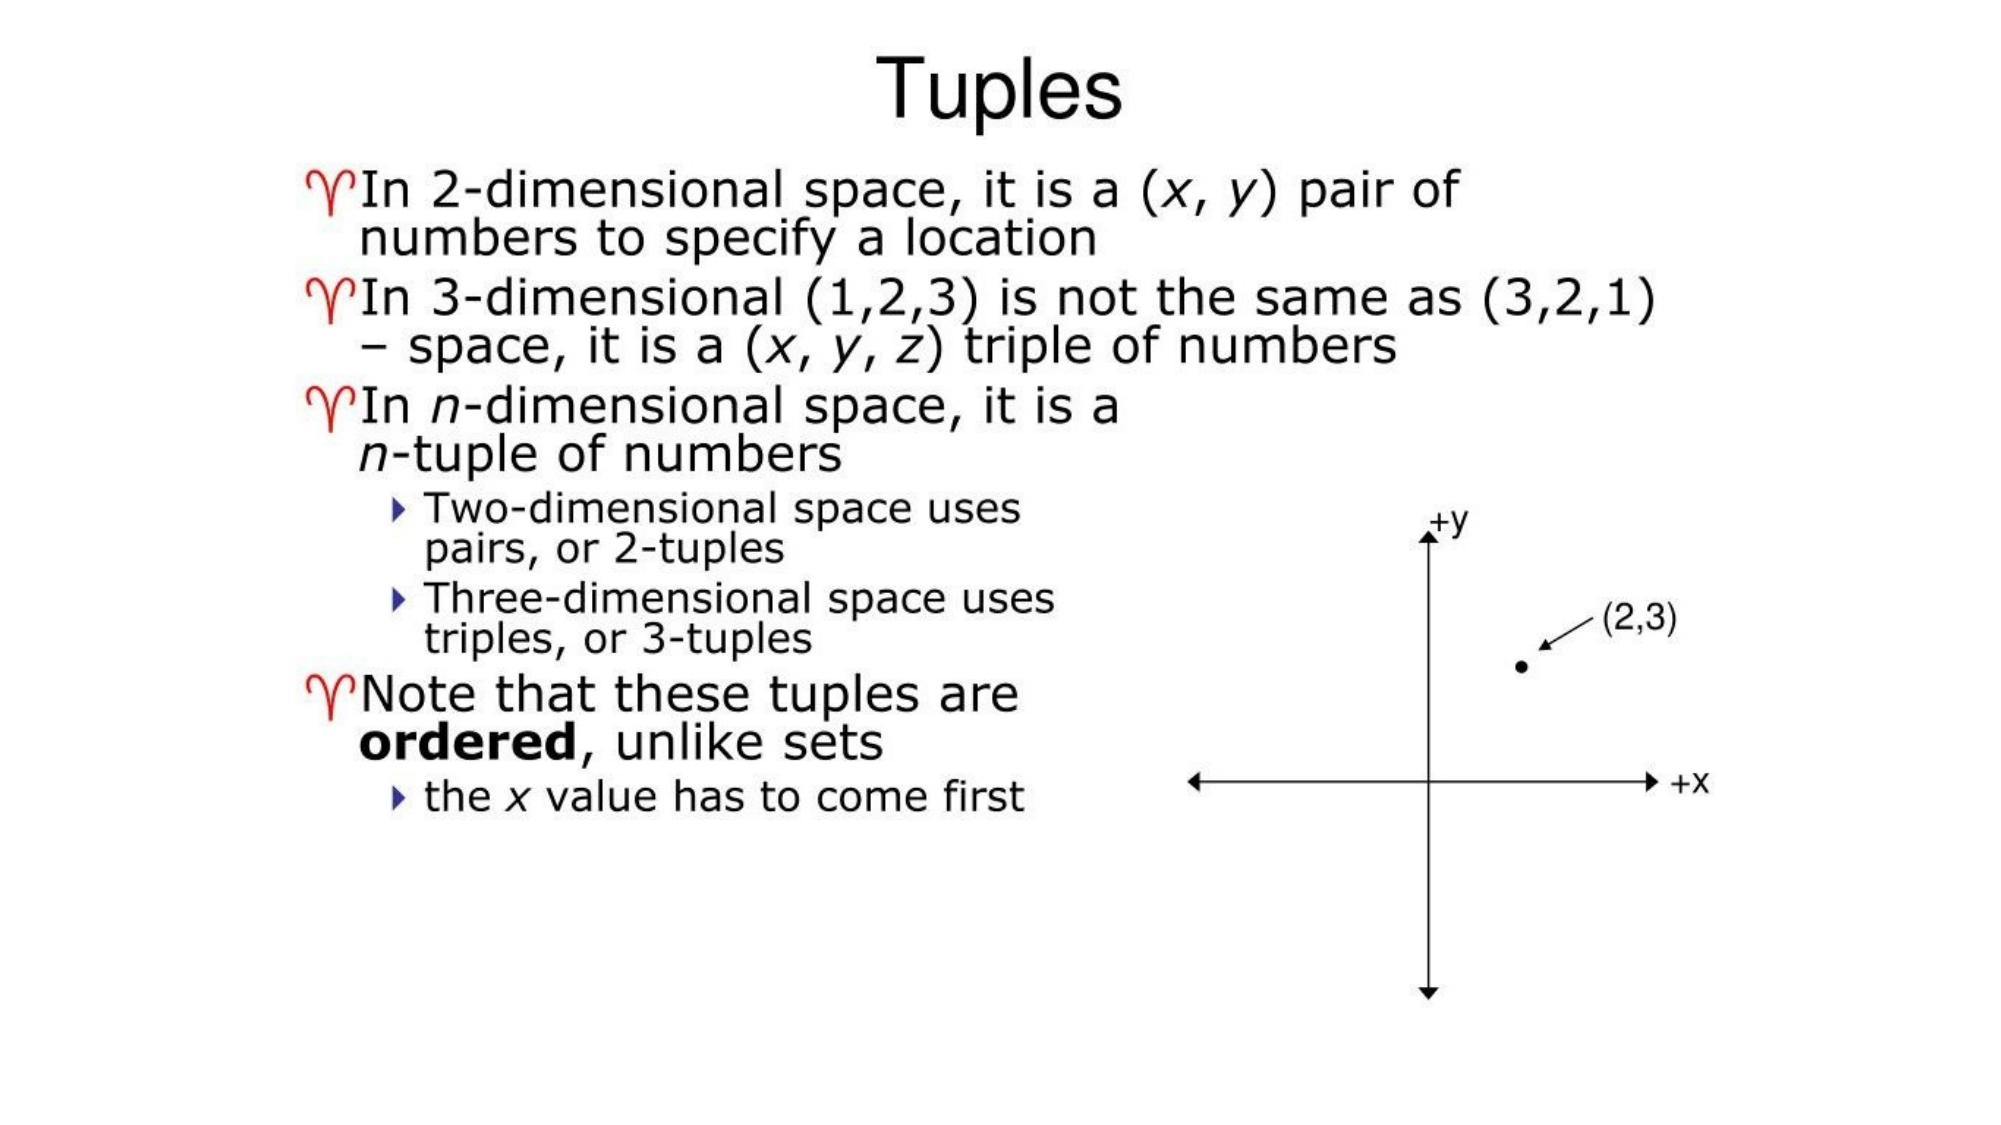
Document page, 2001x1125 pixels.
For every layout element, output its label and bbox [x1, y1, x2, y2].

picture [295, 46, 1715, 1008]
